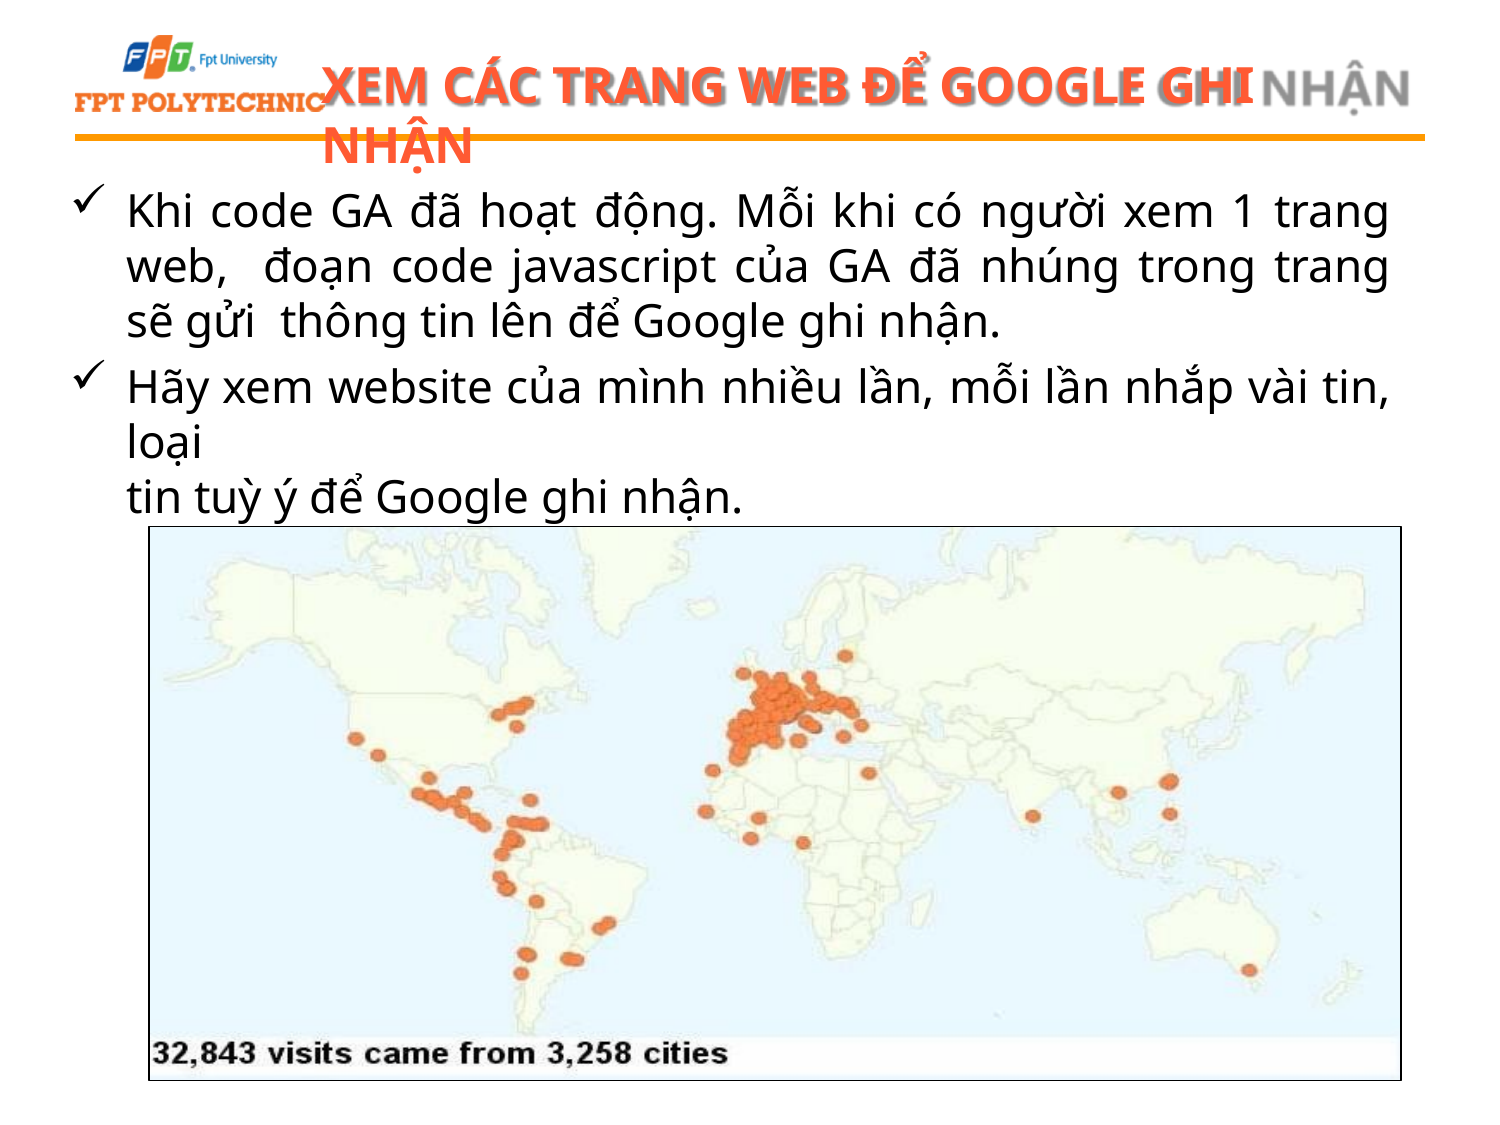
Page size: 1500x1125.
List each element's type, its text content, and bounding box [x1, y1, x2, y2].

title XEM CÁC TRANG WEB ĐỂ GOOGLE GHI NHẬN [88, 51, 1412, 242]
text_box Khi code GA đã hoạt động. Mỗi khi có người xem 1 trang web, đoạn code javascript của GA đã nhúng trong trang sẽ gửi thông tin lên để Google ghi nhận. Hãy xem website của mình nhiều lần, mỗi lần nhắp vài tin, loại tin tuỳ ý để Google ghi nhận. [68, 179, 1392, 523]
picture [75, 35, 1445, 151]
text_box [148, 525, 1402, 1082]
